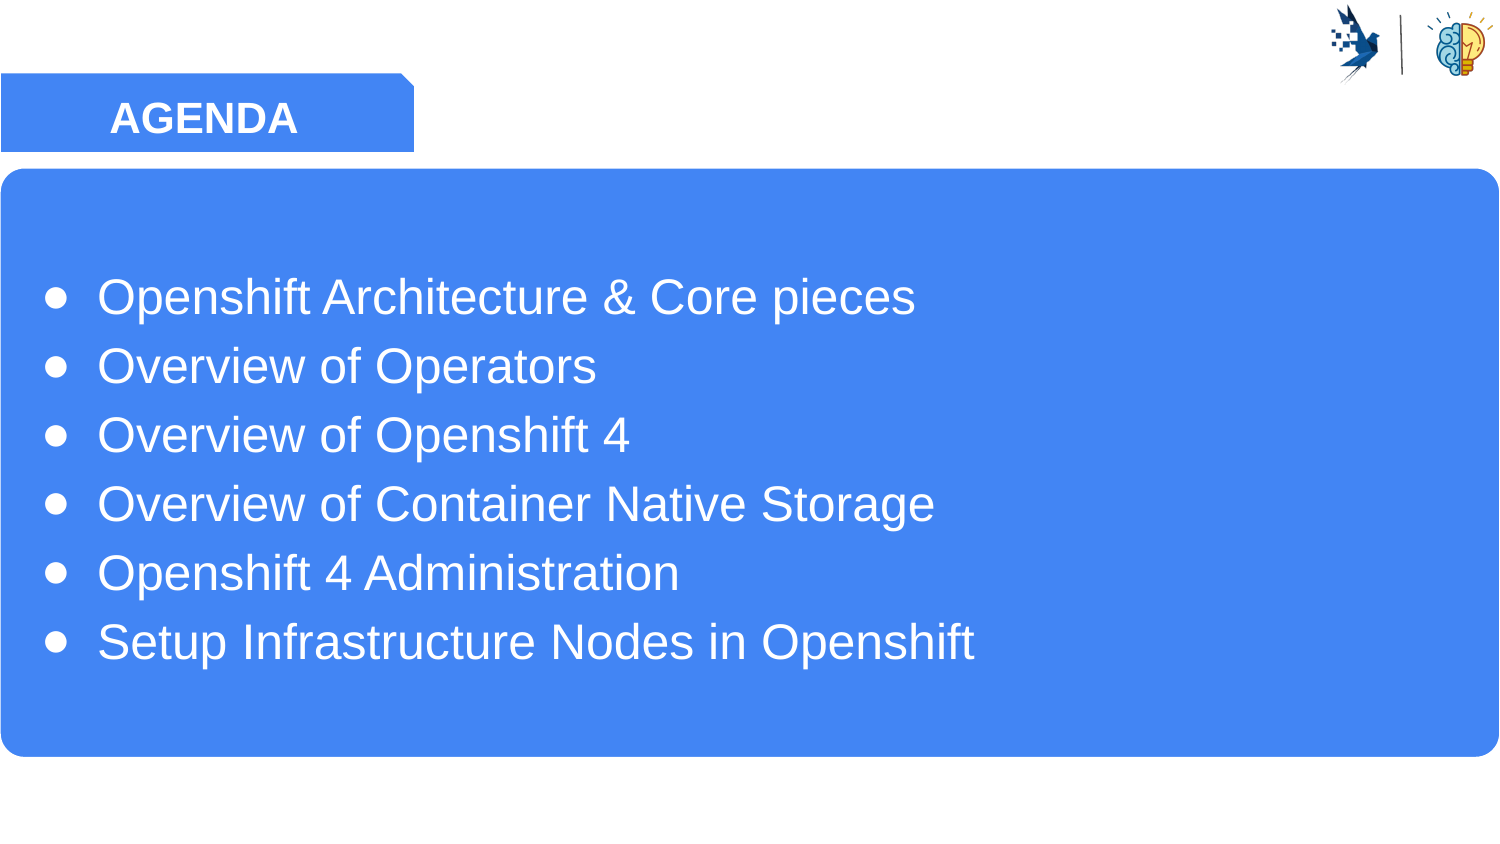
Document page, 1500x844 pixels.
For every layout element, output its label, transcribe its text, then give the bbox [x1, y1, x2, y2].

picture [1330, 4, 1380, 86]
picture [1422, 12, 1498, 78]
text_box AGENDA [0, 72, 415, 154]
text_box Openshift Architecture & Core pieces Overview of Operators Overview of Openshift 4 Overview of Container Native Storage Openshift 4 Administration Setup Infrastructure Nodes in Openshift [0, 167, 1500, 758]
